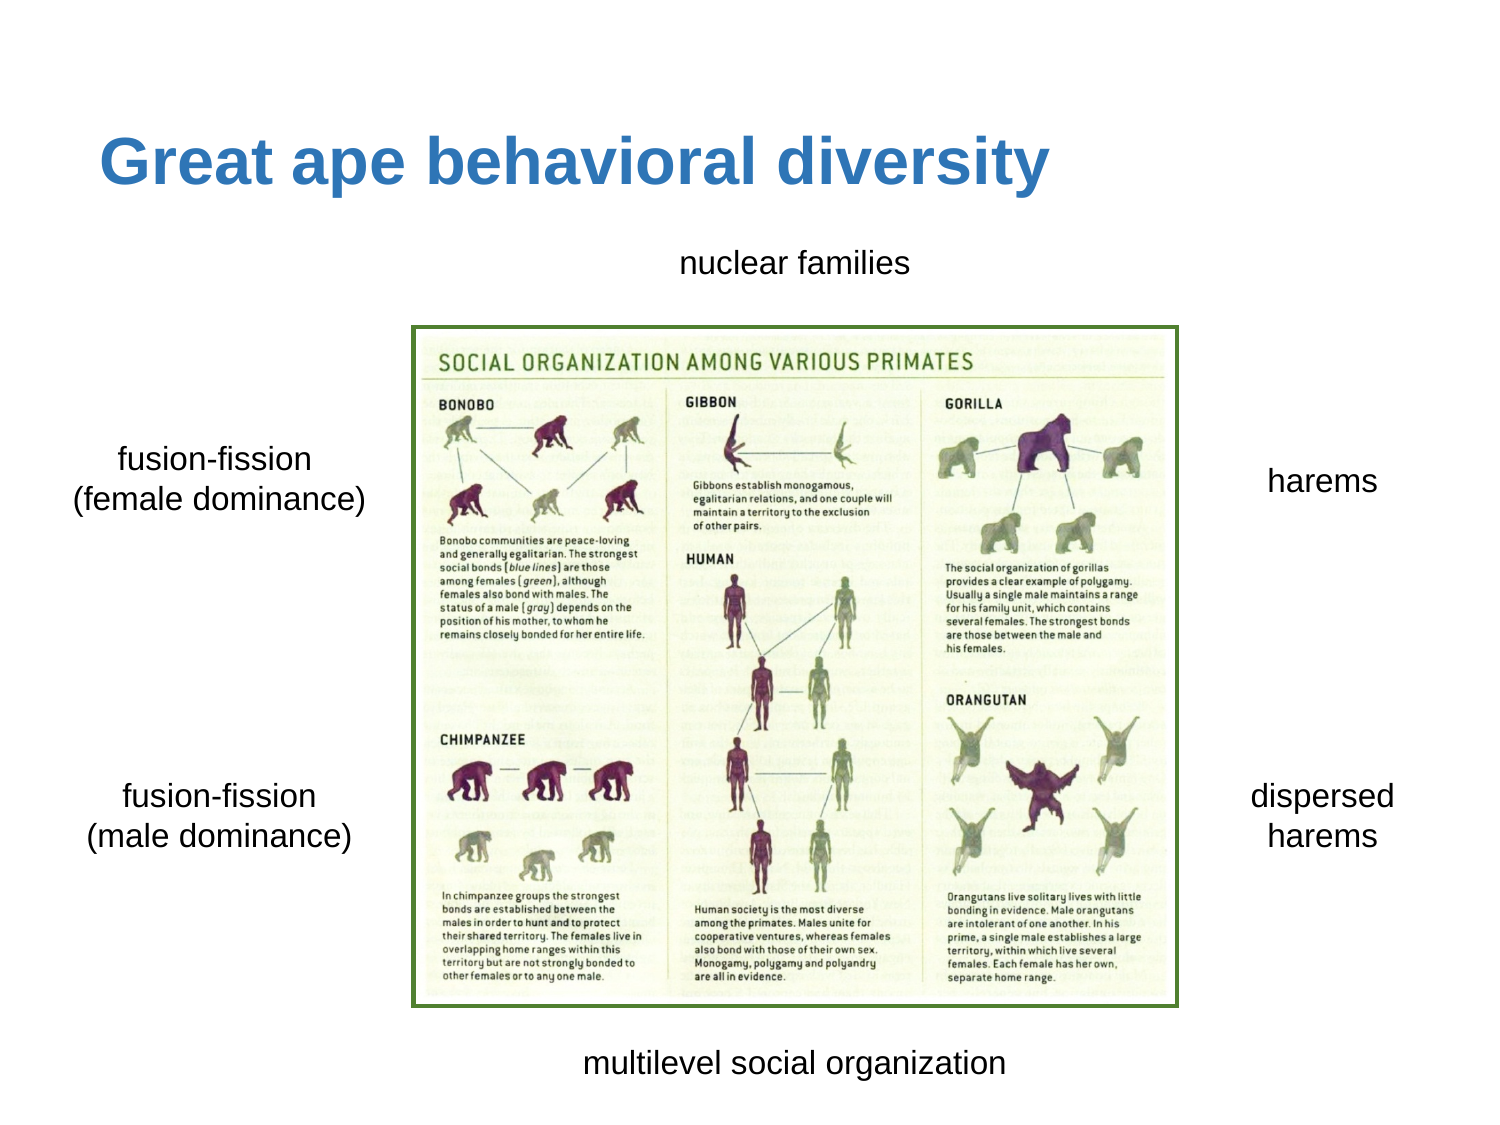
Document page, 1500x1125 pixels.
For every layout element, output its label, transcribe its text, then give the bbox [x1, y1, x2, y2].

text_box harems [1252, 452, 1394, 507]
text_box multilevel social organization [567, 1034, 1023, 1089]
text_box fusion-fission (male dominance) [71, 767, 368, 862]
text_box dispersed harems [1235, 767, 1410, 862]
text_box fusion-fission (female dominance) [57, 429, 382, 524]
picture [415, 328, 1175, 1004]
text_box Great ape behavioral diversity [84, 54, 1396, 262]
text_box nuclear families [664, 233, 926, 289]
